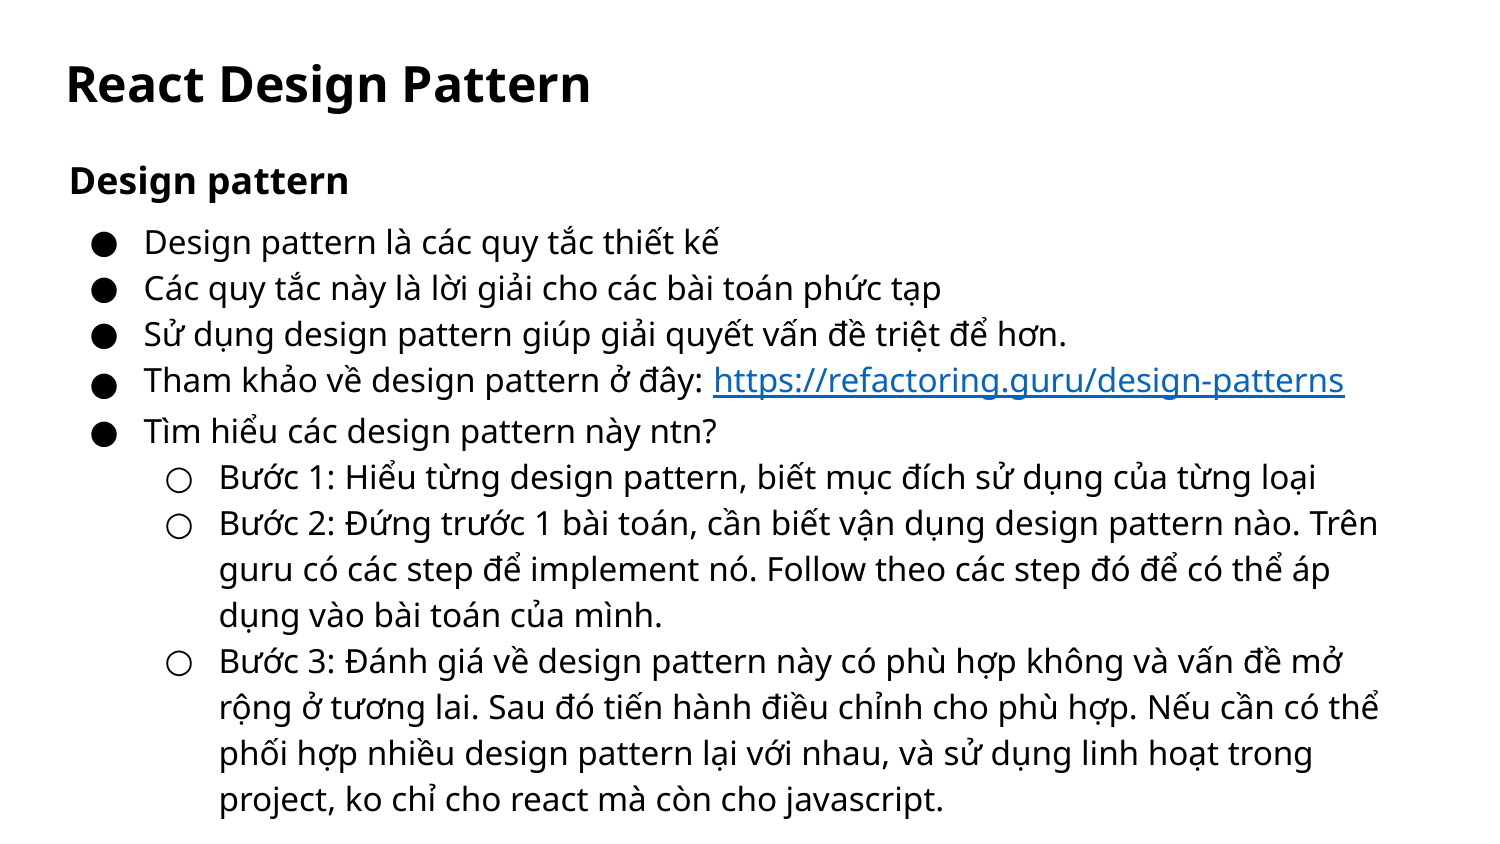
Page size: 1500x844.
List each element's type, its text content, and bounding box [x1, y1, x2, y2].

list Design pattern [53, 147, 1373, 200]
list Design pattern là các quy tắc thiết kế Các quy tắc này là lời giải cho các bài toán phức tạp Sử dụng design pattern giúp giải quyết vấn đề triệt để hơn. Tham khảo về design pattern ở đây: https://refactoring.guru/design-patterns Tìm hiểu các design pattern này ntn? Bước 1: Hiểu từng design pattern, biết mục đích sử dụng của từng loại Bước 2: Đứng trước 1 bài toán, cần biết vận dụng design pattern nào. Trên guru có các step để implement nó. Follow theo các step đó để có thể áp dụng vào bài toán của mình. Bước 3: Đánh giá về design pattern này có phù hợp không và vấn đề mở rộng ở tương lai. Sau đó tiến hành điều chỉnh cho phù hợp. Nếu cần có thể phối hợp nhiều design pattern lại với nhau, và sử dụng linh hoạt trong project, ko chỉ cho react mà còn cho javascript. [53, 200, 1432, 804]
title React Design Pattern [53, 31, 1446, 135]
